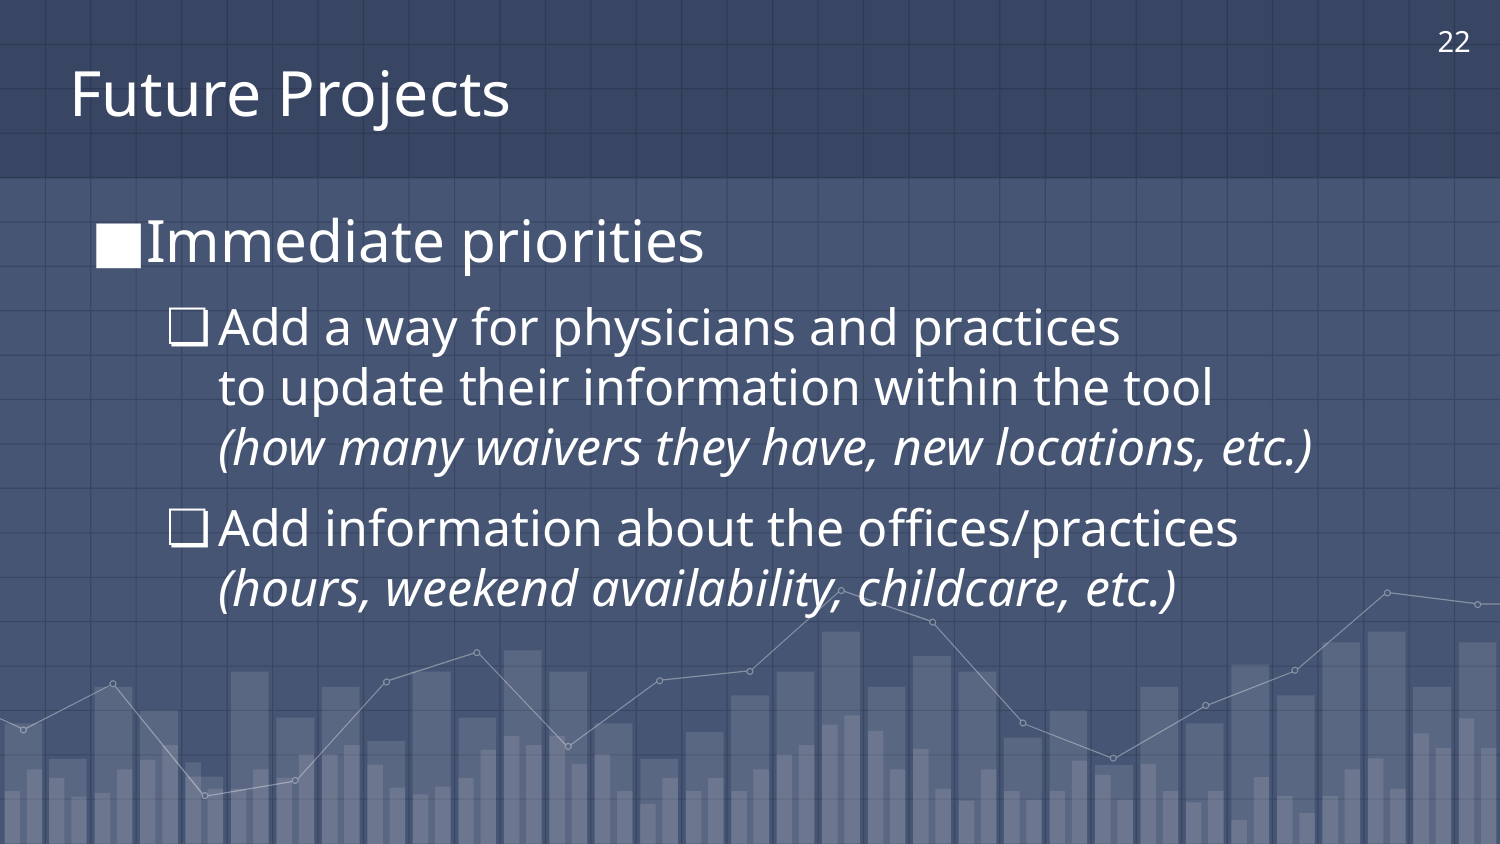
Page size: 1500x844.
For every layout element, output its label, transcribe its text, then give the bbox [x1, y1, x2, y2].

slide_number 22 [1408, 0, 1500, 88]
title Future Projects [54, 3, 1426, 144]
list Immediate priorities Add a way for physicians and practices to update their information within the tool (how many waivers they have, new locations, etc.) Add information about the offices/practices (hours, weekend availability, childcare, etc.) [53, 189, 1384, 799]
